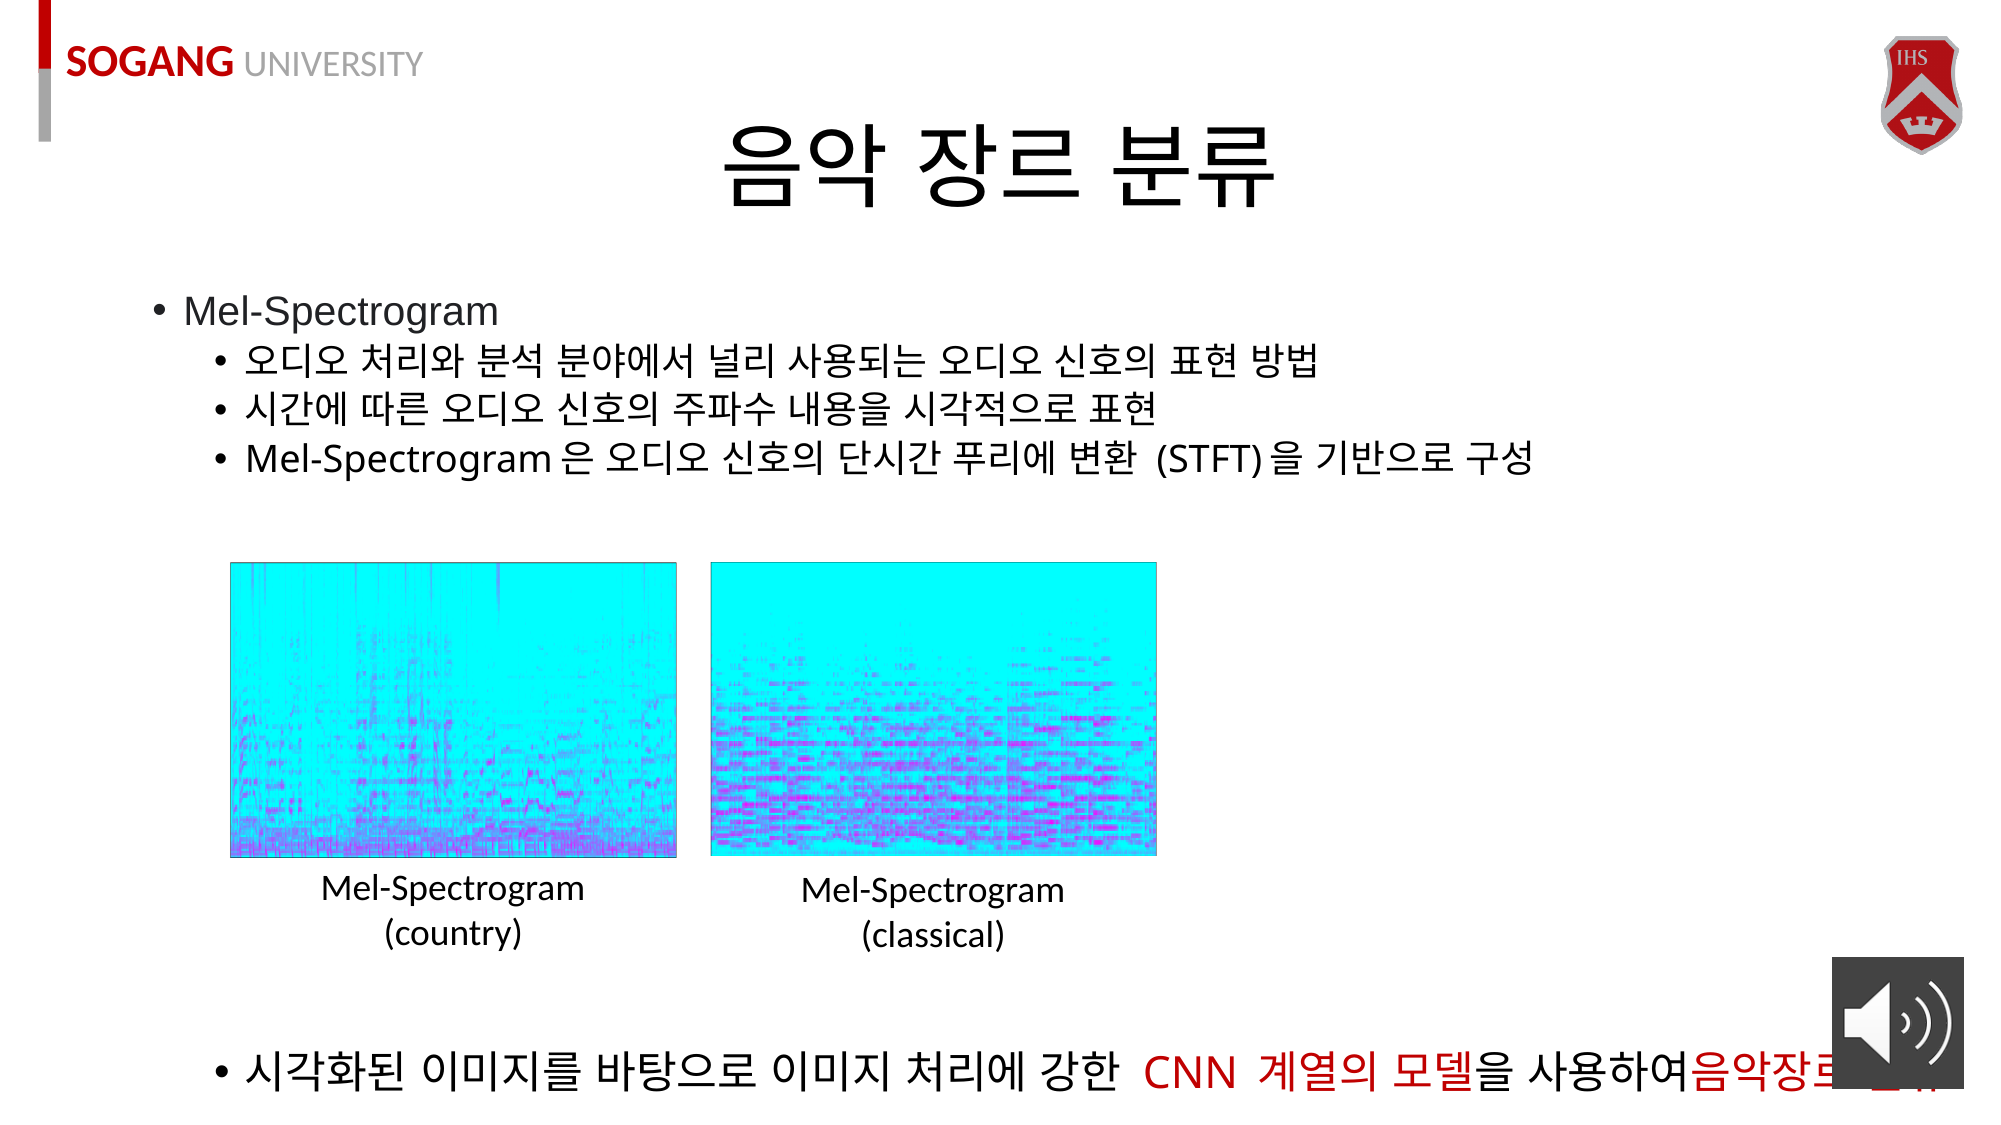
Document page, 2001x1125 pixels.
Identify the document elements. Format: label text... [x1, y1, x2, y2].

title 음악 장르 분류 [137, 94, 1863, 249]
list Mel-Spectrogram 오디오 처리와 분석 분야에서 널리 사용되는 오디오 신호의 표현 방법 시간에 따른 오디오 신호의 주파수 내용을 시각적으로 표현 Mel-Spectrogram은 오디오 신호의 단시간 푸리에 변환 (STFT)을 기반으로 구성 시각화된 이미지를 바탕으로 이미지 처리에 강한 CNN 계열의 모델을 사용하여음악장르 분류 [137, 282, 1970, 1125]
text_box Mel-Spectrogram (country) [295, 858, 612, 961]
picture [1831, 956, 1965, 1090]
picture [229, 562, 677, 858]
text_box Mel-Spectrogram (classical) [775, 857, 1092, 963]
picture [709, 562, 1157, 857]
picture [1862, 36, 1981, 155]
